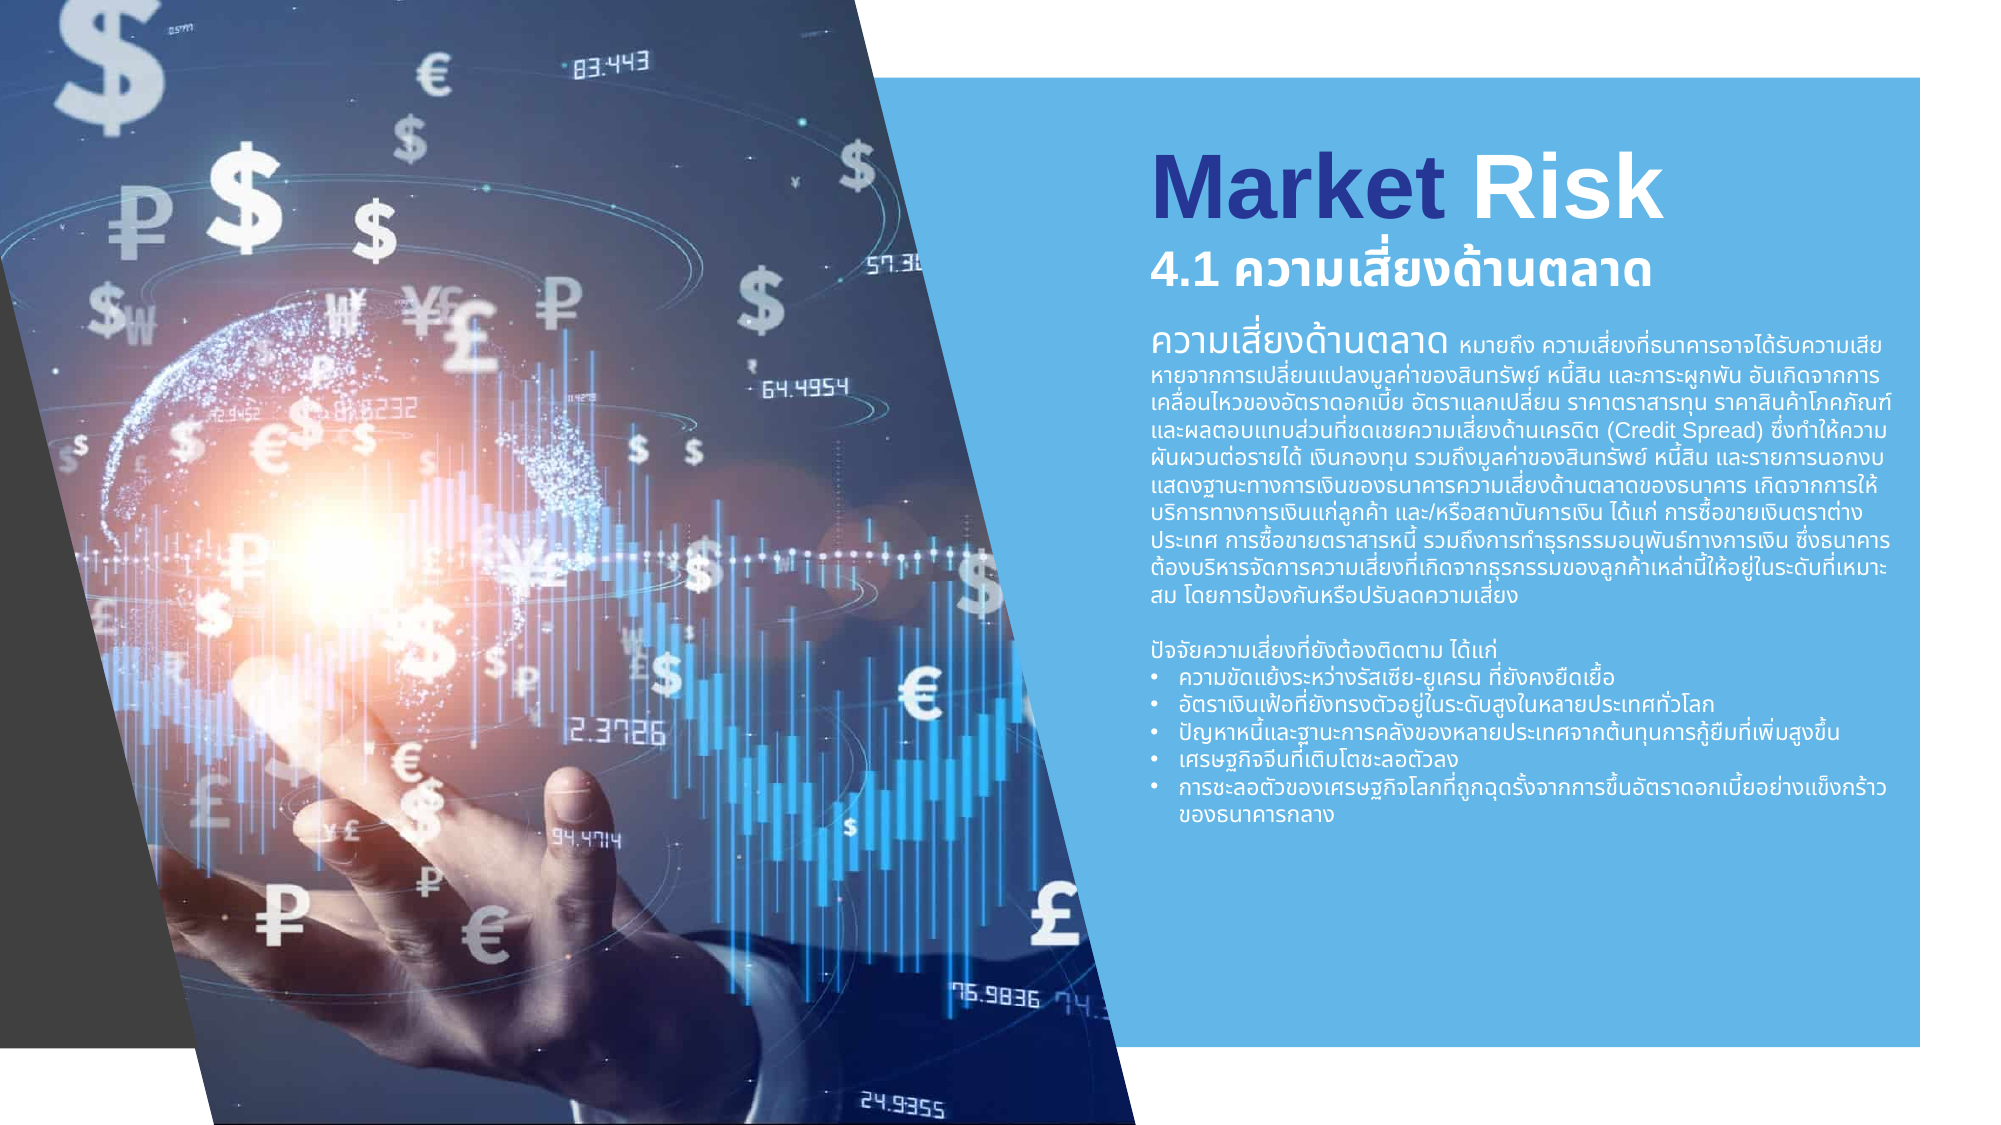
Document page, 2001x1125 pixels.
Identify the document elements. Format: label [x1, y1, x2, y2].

text_box [1136, 118, 1911, 1067]
picture [0, 0, 1136, 1125]
